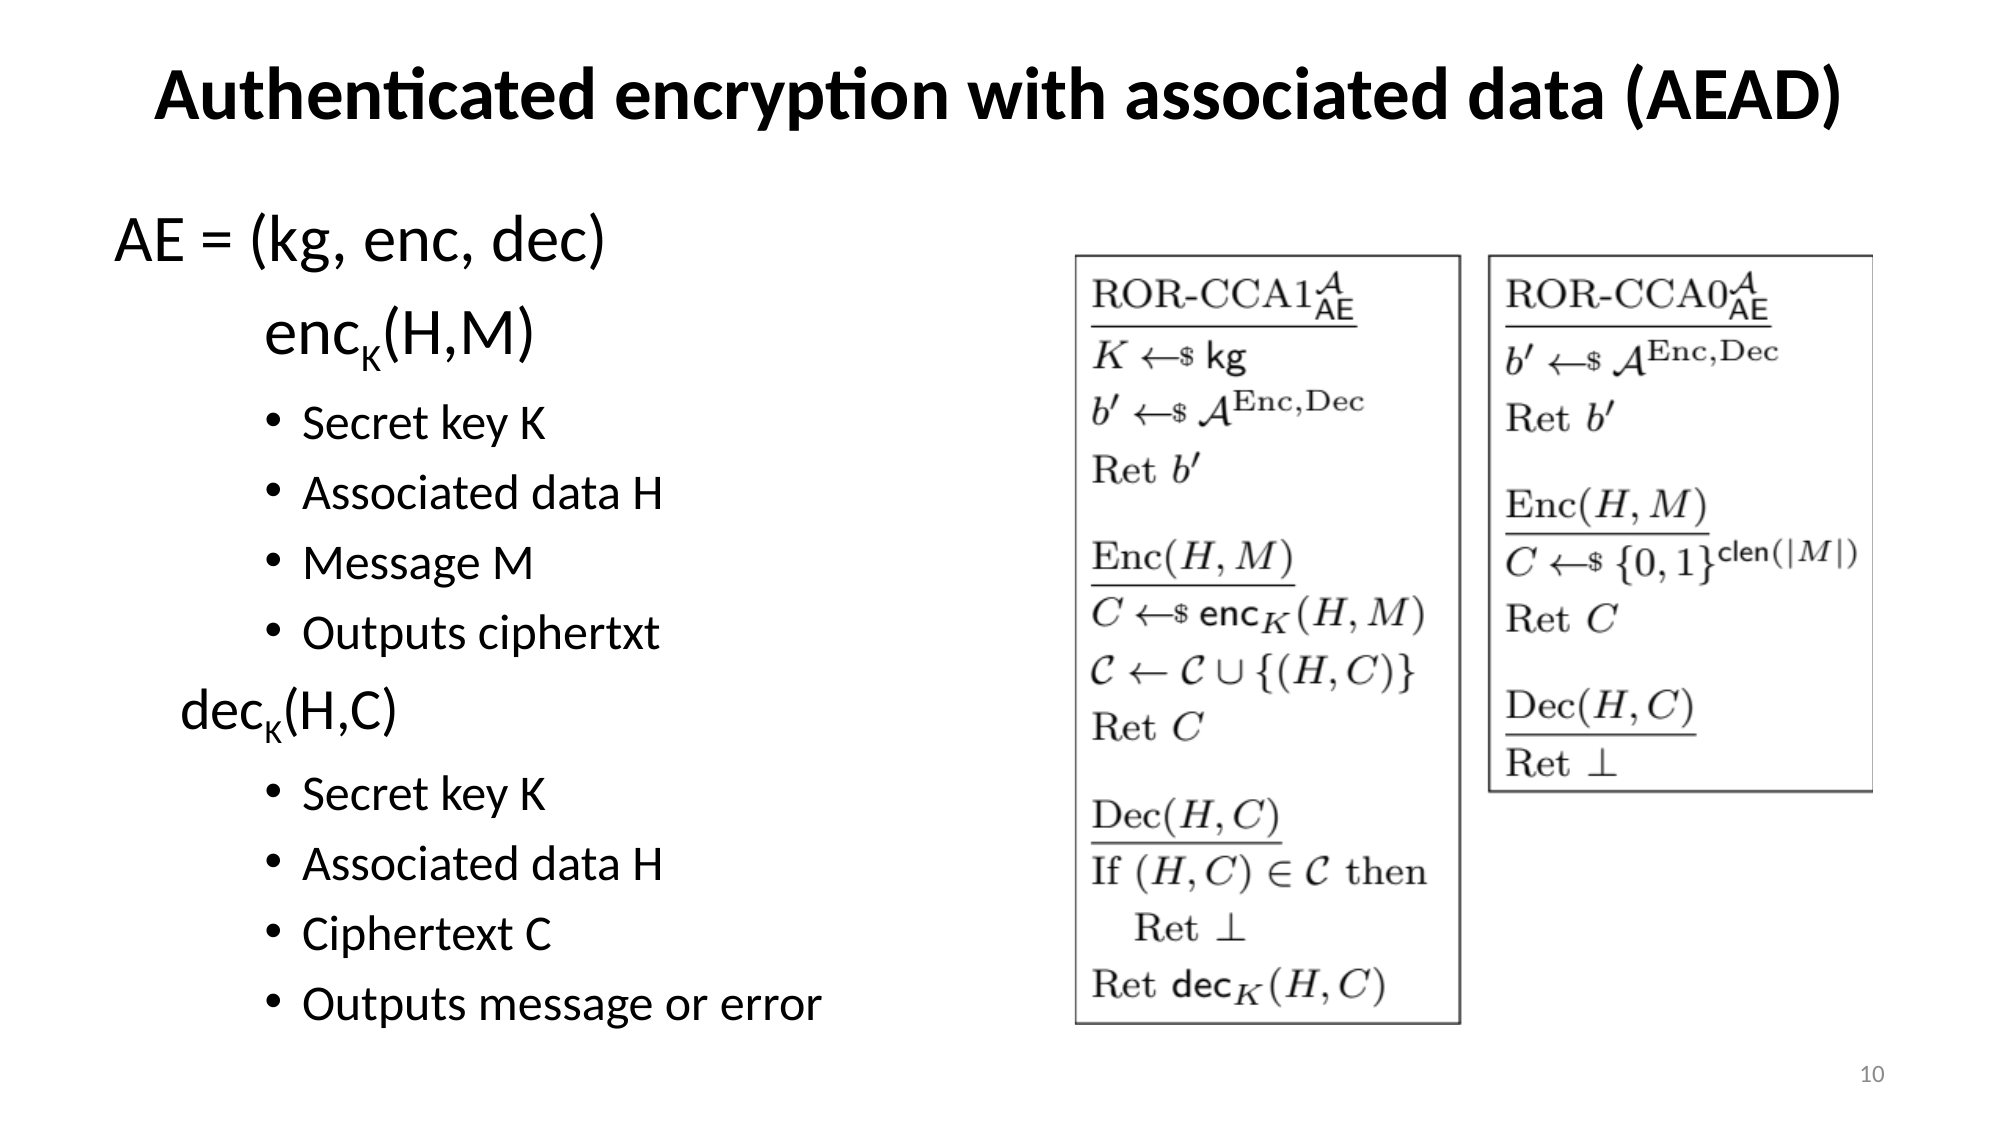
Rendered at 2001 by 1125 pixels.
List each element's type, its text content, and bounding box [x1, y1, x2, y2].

text_box Authenticated encryption with associated data (AEAD) [99, 37, 1900, 225]
picture [1074, 253, 1874, 1026]
slide_number 10 [1433, 1042, 1900, 1103]
